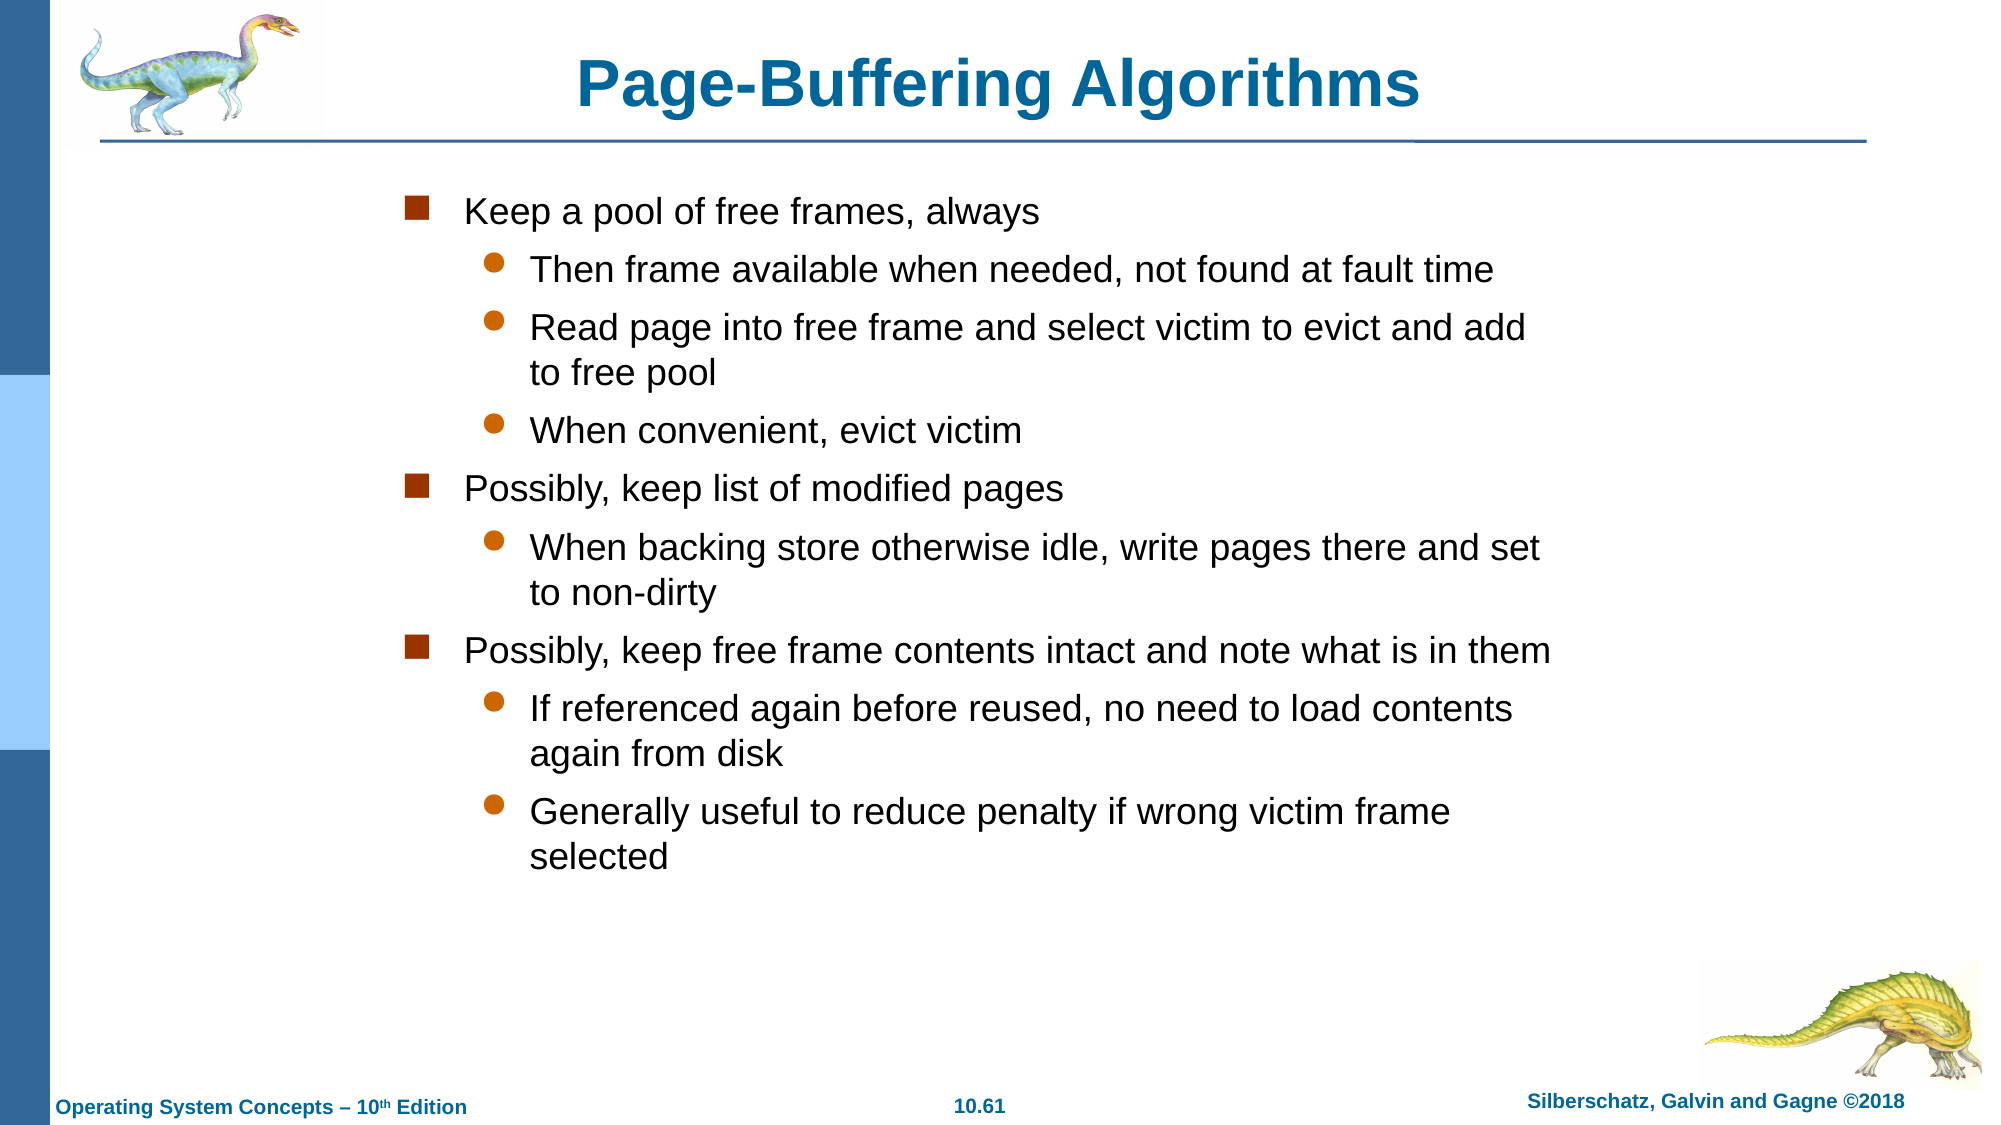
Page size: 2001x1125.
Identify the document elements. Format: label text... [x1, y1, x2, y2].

picture [1700, 959, 1982, 1090]
picture [62, 0, 324, 149]
title Page-Buffering Algorithms [324, 33, 1675, 128]
list Keep a pool of free frames, always Then frame available when needed, not found at fault time Read page into free frame and select victim to evict and add to free pool When convenient, evict victim Possibly, keep list of modified pages When backing store otherwise idle, write pages there and set to non-dirty Possibly, keep free frame contents intact and note what is in them If referenced again before reused, no need to load contents again from disk Generally useful to reduce penalty if wrong victim frame selected [392, 179, 1580, 1013]
